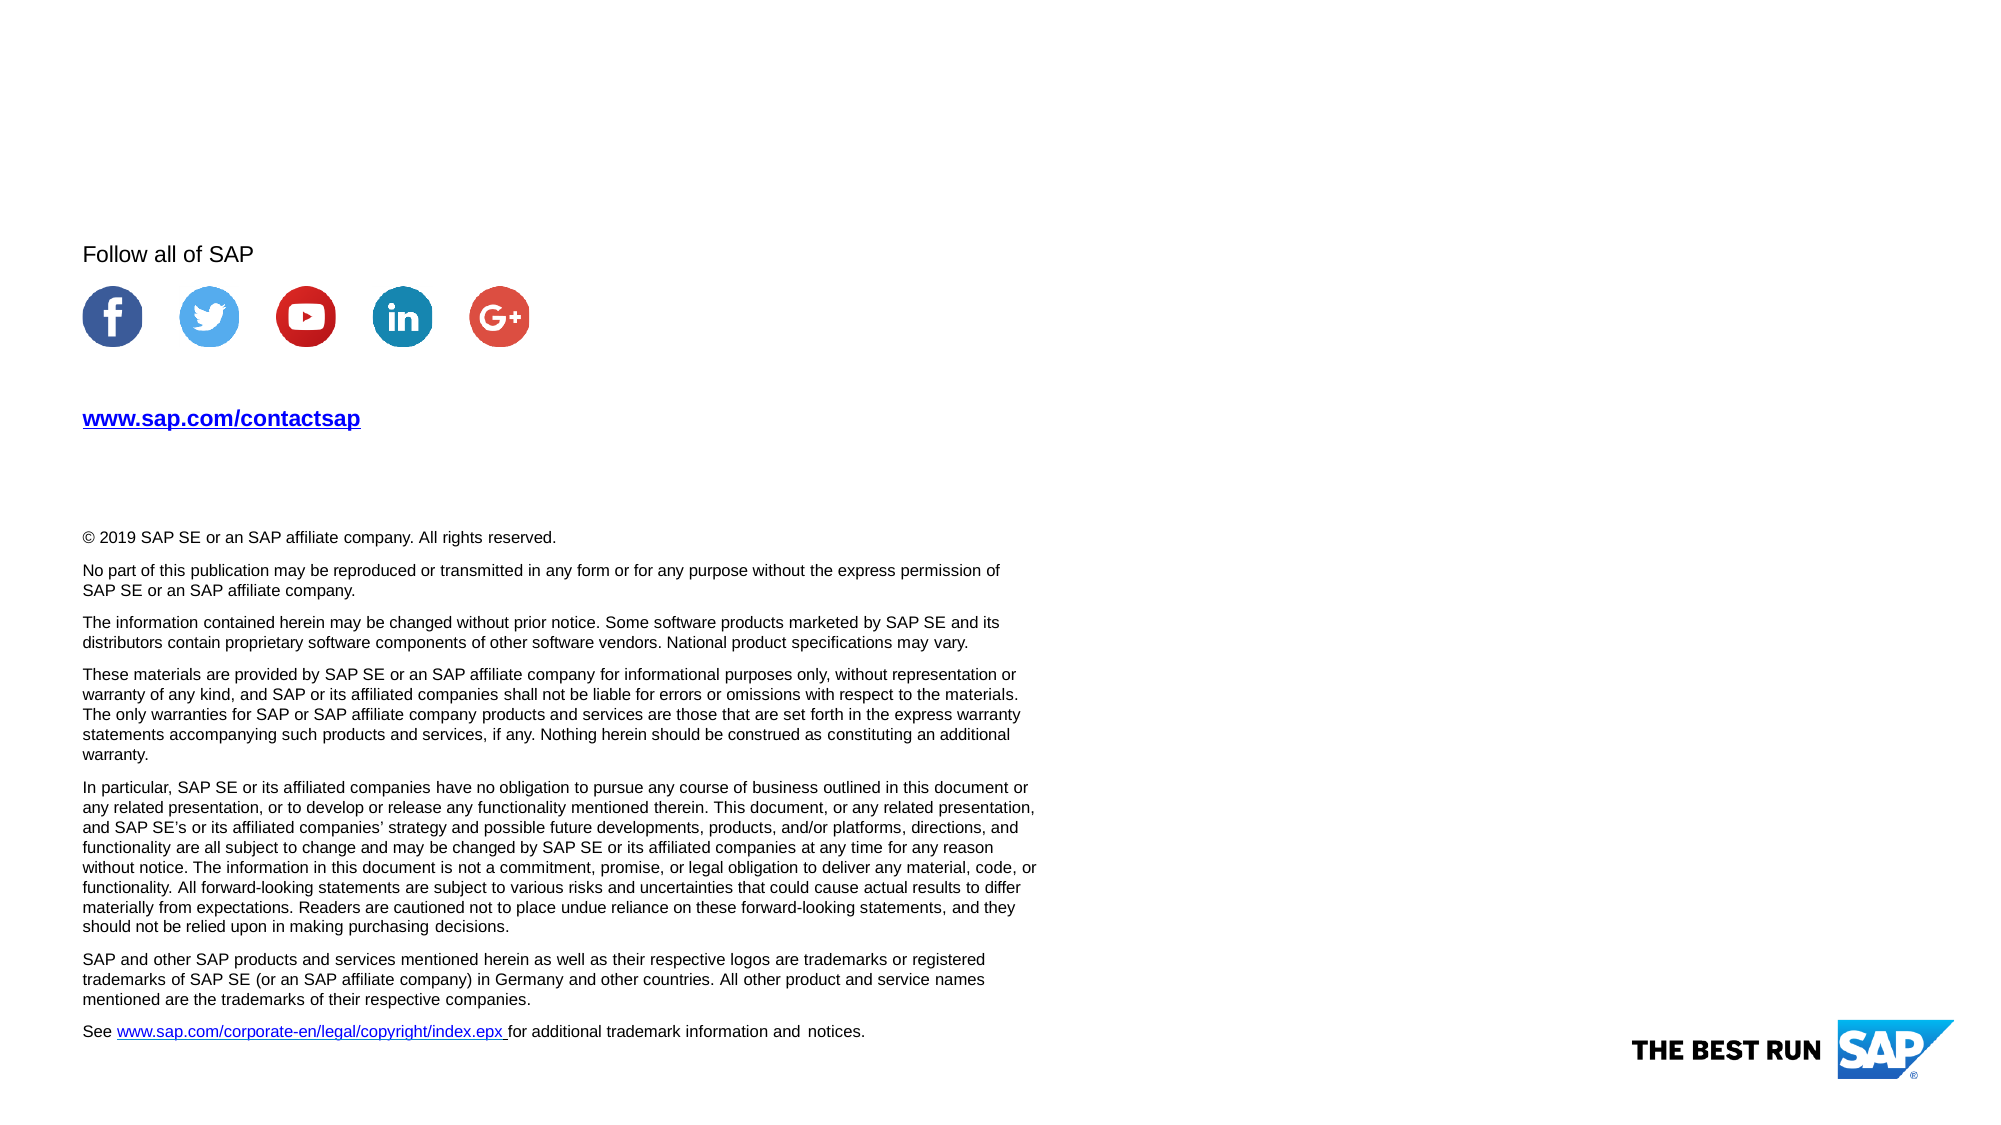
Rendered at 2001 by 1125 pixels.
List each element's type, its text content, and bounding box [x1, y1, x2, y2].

text_box Follow all of SAP [80, 237, 258, 267]
text_box © 2019 SAP SE or an SAP affiliate company. All rights reserved. No part of this publication may be reproduced or transmitted in any form or for any purpose without the express permission of SAP SE or an SAP affiliate company. The information contained herein may be changed without prior notice. Some software products marketed by SAP SE and its distributors contain proprietary software components of other software vendors. National product specifications may vary. These materials are provided by SAP SE or an SAP affiliate company for informational purposes only, without representation or warranty of any kind, and SAP or its affiliated companies shall not be liable for errors or omissions with respect to the materials. The only warranties for SAP or SAP affiliate company products and services are those that are set forth in the express warranty statements accompanying such products and services, if any. Nothing herein should be construed as constituting an additional warranty. In particular, SAP SE or its affiliated companies have no obligation to pursue any course of business outlined in this document or any related presentation, or to develop or release any functionality mentioned therein. This document, or any related presentation, and SAP SE’s or its affiliated companies’ strategy and possible future developments, products, and/or platforms, directions, and functionality are all subject to change and may be changed by SAP SE or its affiliated companies at any time for any reason without notice. The information in this document is not a commitment, promise, or legal obligation to deliver any material, code, or functionality. All forward-looking statements are subject to various risks and uncertainties that could cause actual results to differ materially from expectations. Readers are cautioned not to place undue reliance on these forward-looking statements, and they should not be relied upon in making purchasing decisions. SAP and other SAP products and services mentioned herein as well as their respective logos are trademarks or registered trademarks of SAP SE (or an SAP affiliate company) in Germany and other countries. All other product and service names mentioned are the trademarks of their respective companies. See www.sap.com/corporate-en/legal/copyright/index.epx for additional trademark information and notices. [80, 524, 1048, 1042]
text_box [1631, 1019, 1955, 1079]
text_box [372, 286, 433, 347]
text_box [179, 286, 239, 347]
text_box [82, 286, 143, 347]
text_box www.sap.com/contactsap [80, 401, 366, 431]
text_box [469, 286, 530, 347]
text_box [276, 286, 336, 347]
